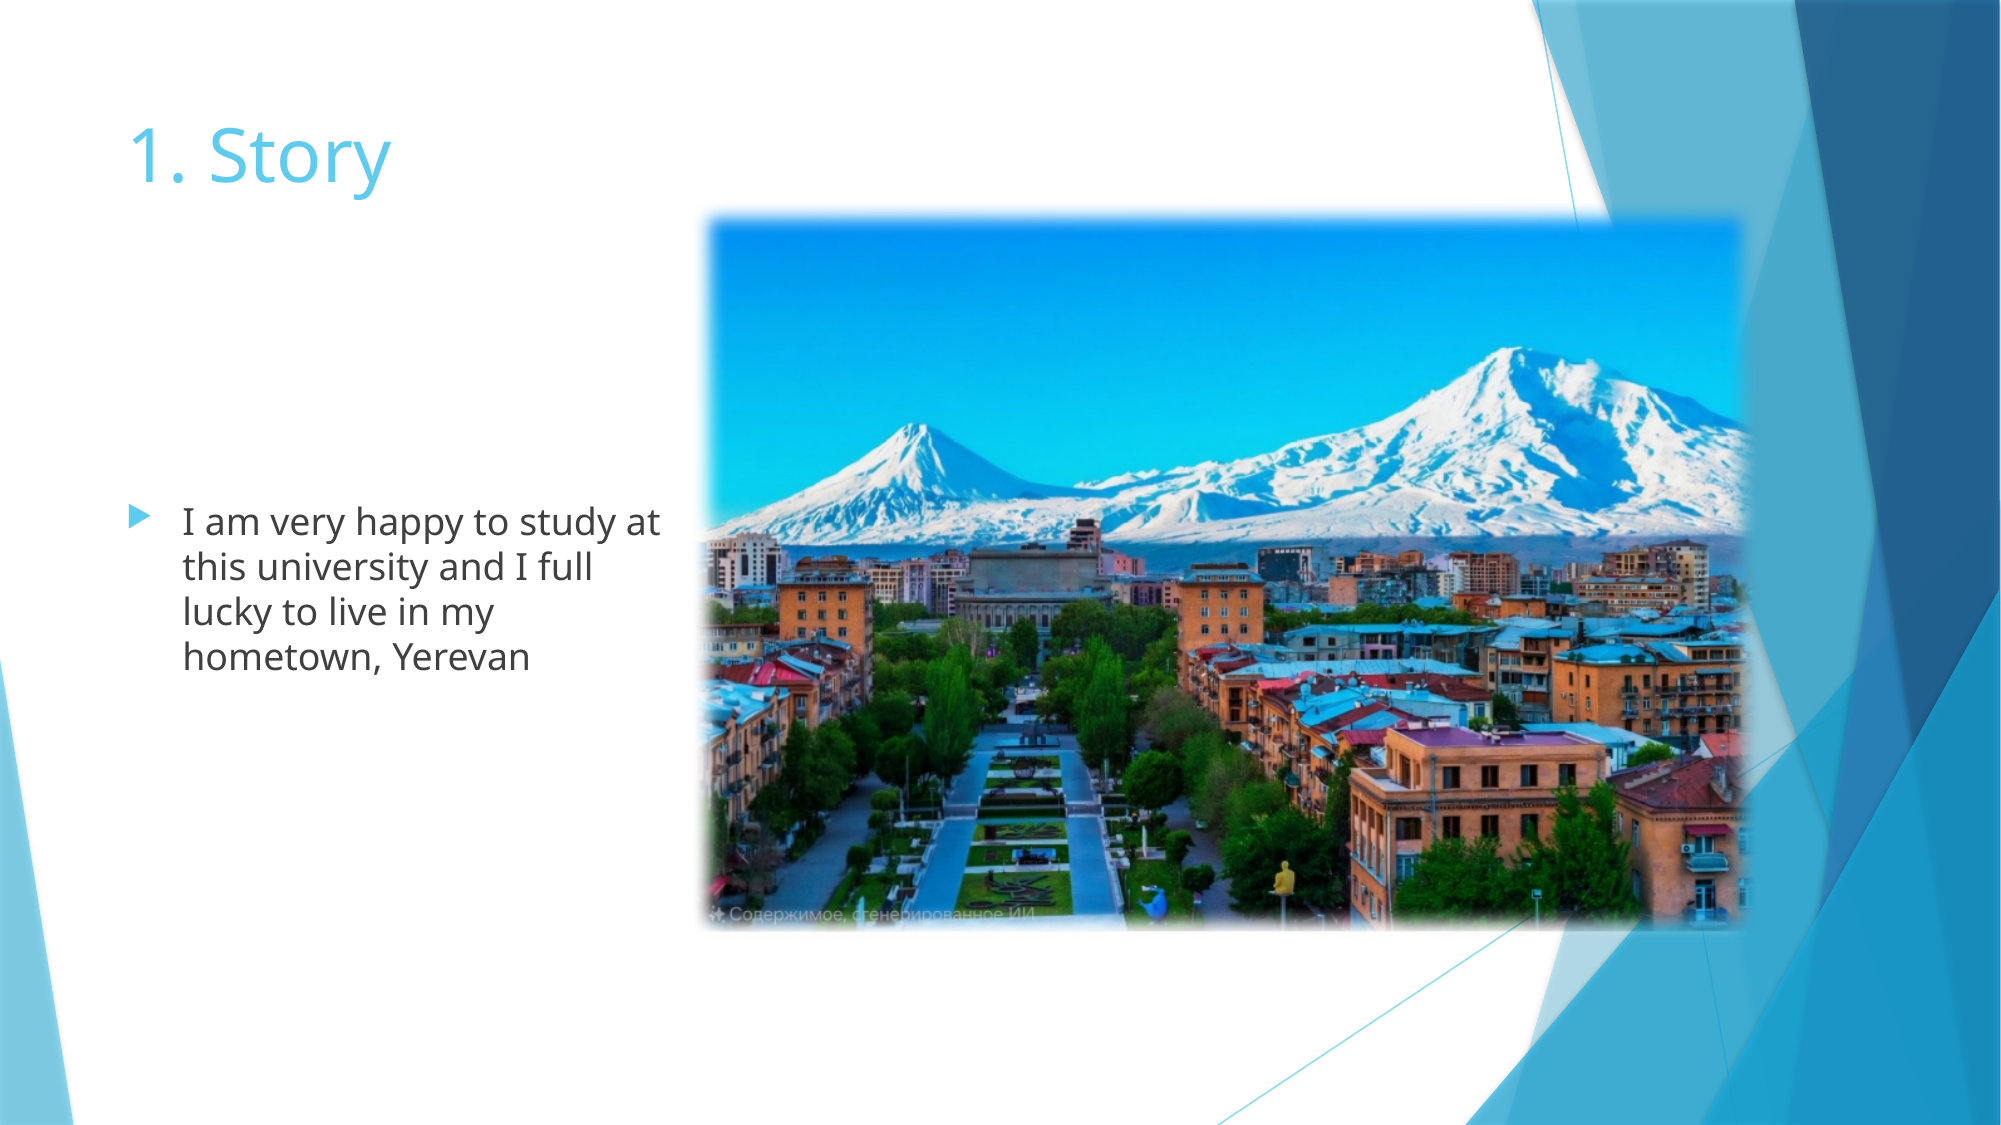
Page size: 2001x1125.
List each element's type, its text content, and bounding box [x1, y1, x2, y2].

picture [691, 201, 1760, 941]
title 1. Story [111, 99, 1522, 317]
list I am very happy to study at this university and I full lucky to live in my hometown, Yerevan [111, 490, 686, 698]
